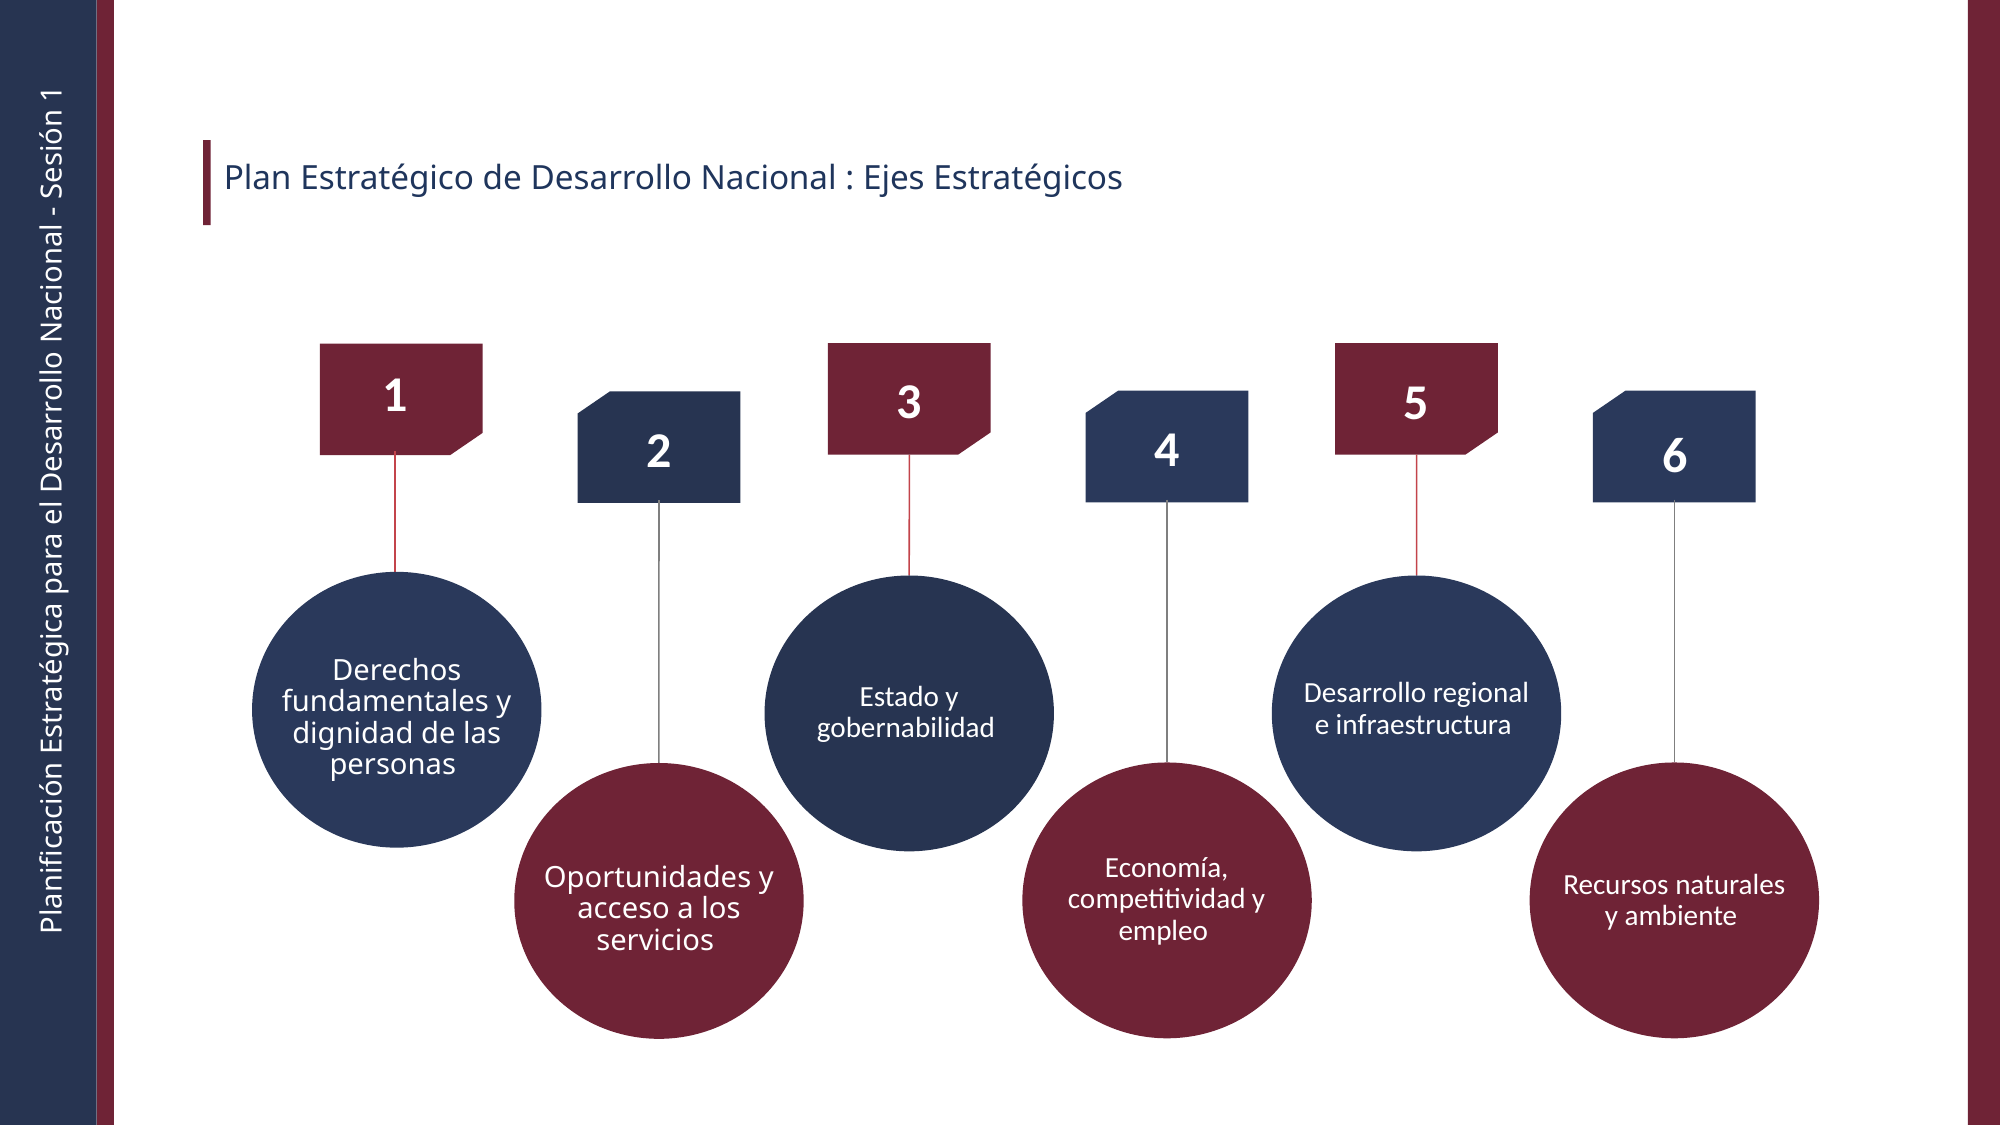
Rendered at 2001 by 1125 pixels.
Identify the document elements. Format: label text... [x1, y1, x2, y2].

text_box Plan Estratégico de Desarrollo Nacional : Ejes Estratégicos [211, 148, 1389, 204]
text_box [203, 140, 211, 226]
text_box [251, 342, 1820, 1039]
